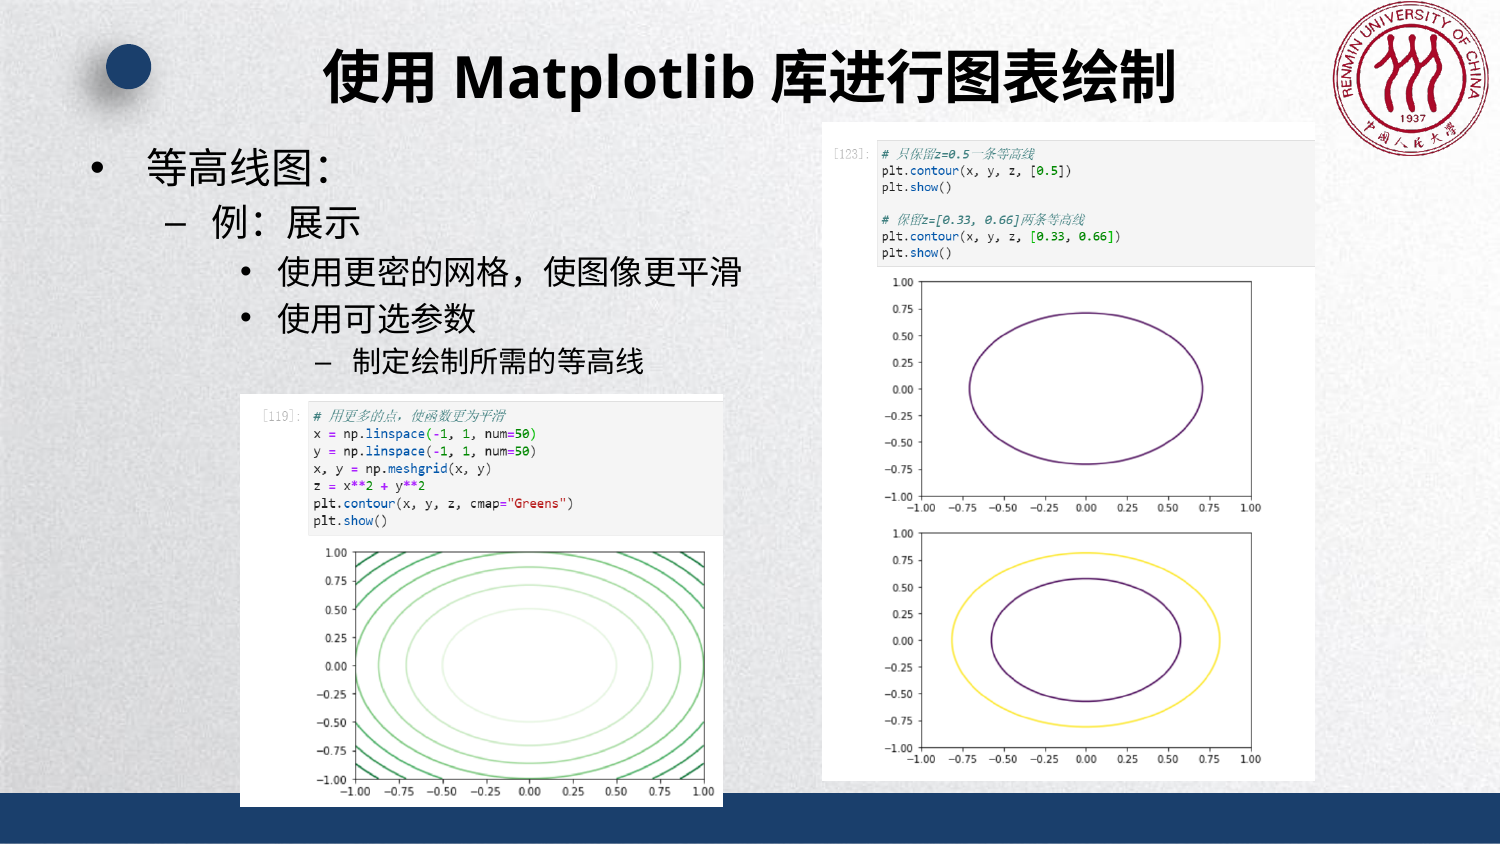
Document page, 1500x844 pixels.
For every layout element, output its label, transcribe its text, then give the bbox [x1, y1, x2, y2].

picture [0, 0, 1500, 807]
title 使用Matplotlib库进行图表绘制 [75, 33, 1425, 116]
